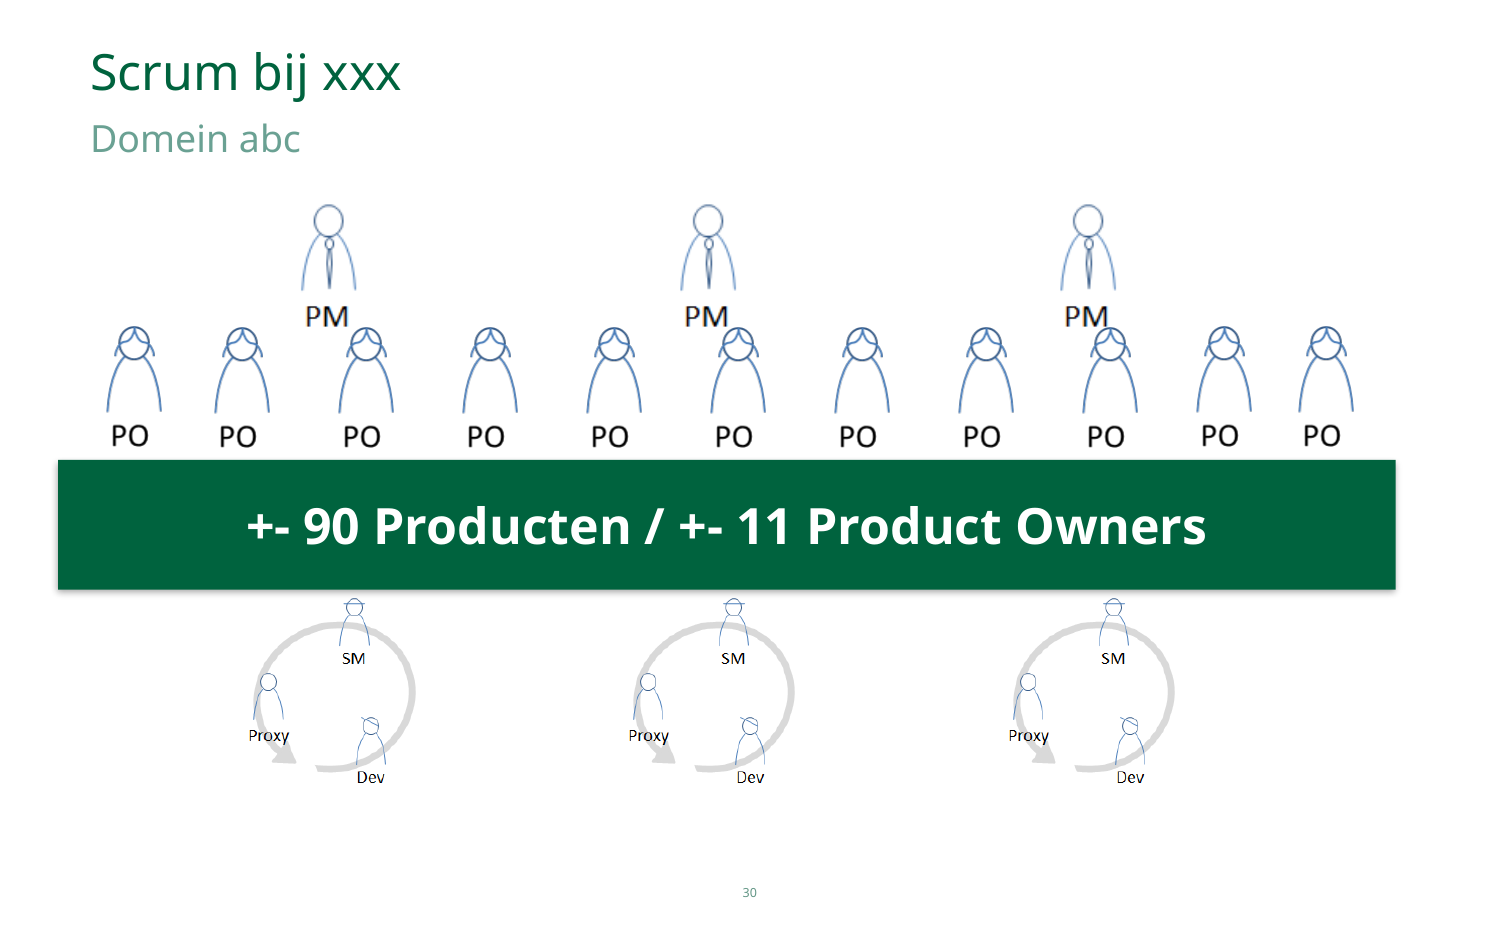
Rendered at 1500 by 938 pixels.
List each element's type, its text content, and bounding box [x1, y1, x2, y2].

picture [244, 596, 417, 785]
picture [1179, 326, 1263, 476]
slide_number 30 [711, 868, 789, 919]
picture [816, 327, 901, 477]
picture [657, 189, 777, 477]
picture [624, 596, 797, 785]
picture [196, 189, 405, 477]
picture [89, 326, 174, 476]
picture [444, 327, 529, 477]
list Domein abc [75, 107, 1207, 169]
picture [1037, 189, 1149, 477]
picture [1281, 326, 1366, 476]
picture [568, 327, 653, 477]
title Scrum bij xxx [75, 31, 1207, 107]
picture [1004, 596, 1177, 785]
picture [940, 327, 1025, 477]
text_box +- 90 Producten / +- 11 Product Owners [57, 459, 1396, 590]
